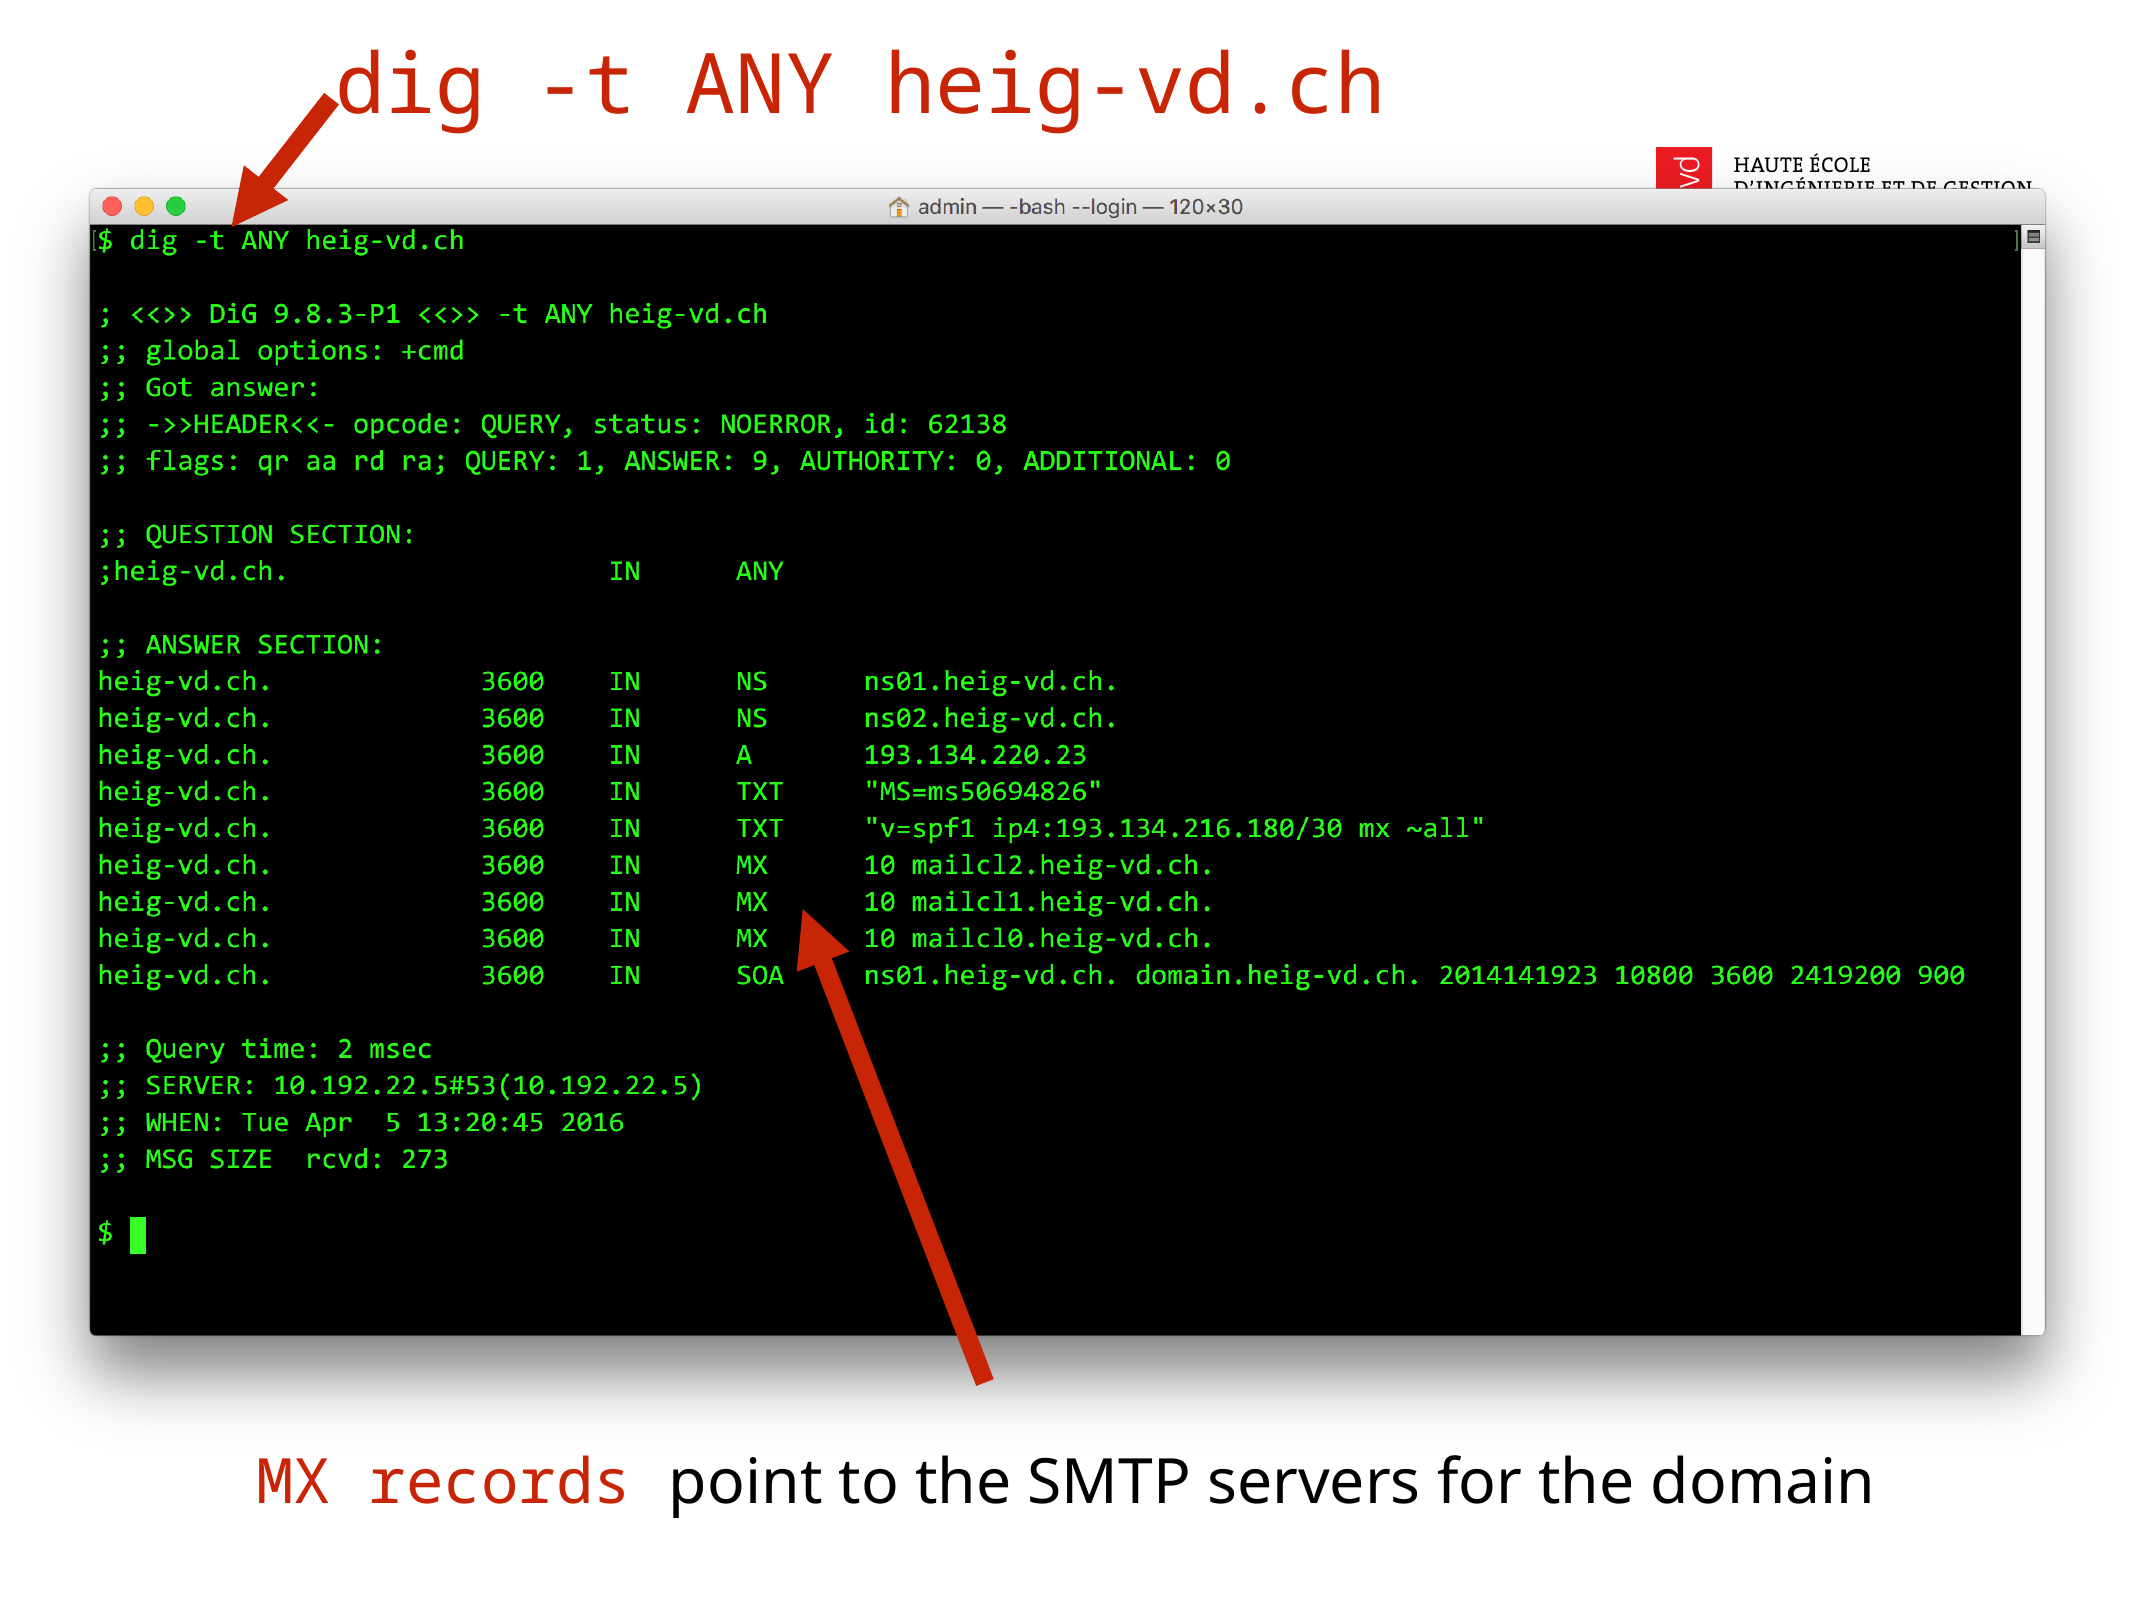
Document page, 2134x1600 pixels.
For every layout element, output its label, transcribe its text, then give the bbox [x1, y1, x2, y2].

picture [0, 137, 2134, 1463]
text_box dig -t ANY heig-vd.ch [327, 22, 1394, 129]
text_box MX records point to the SMTP servers for the domain [248, 1467, 1886, 1524]
